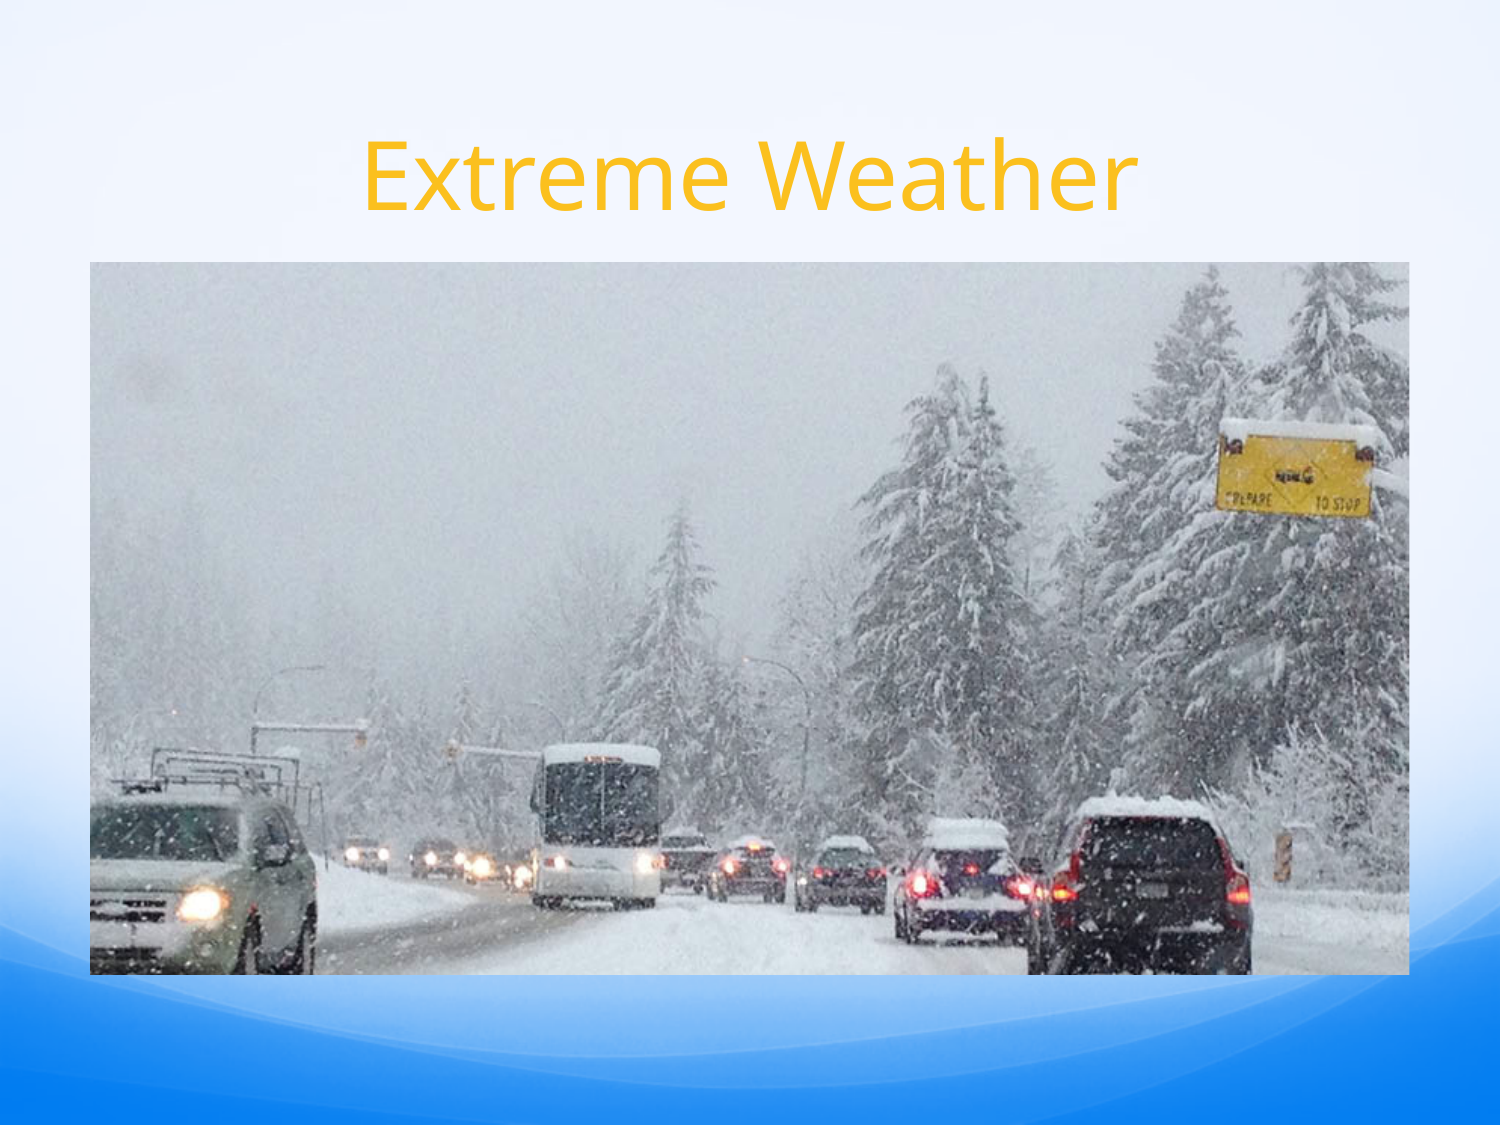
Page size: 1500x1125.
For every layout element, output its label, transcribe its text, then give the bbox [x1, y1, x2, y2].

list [89, 261, 1410, 976]
title Extreme Weather [90, 17, 1410, 237]
